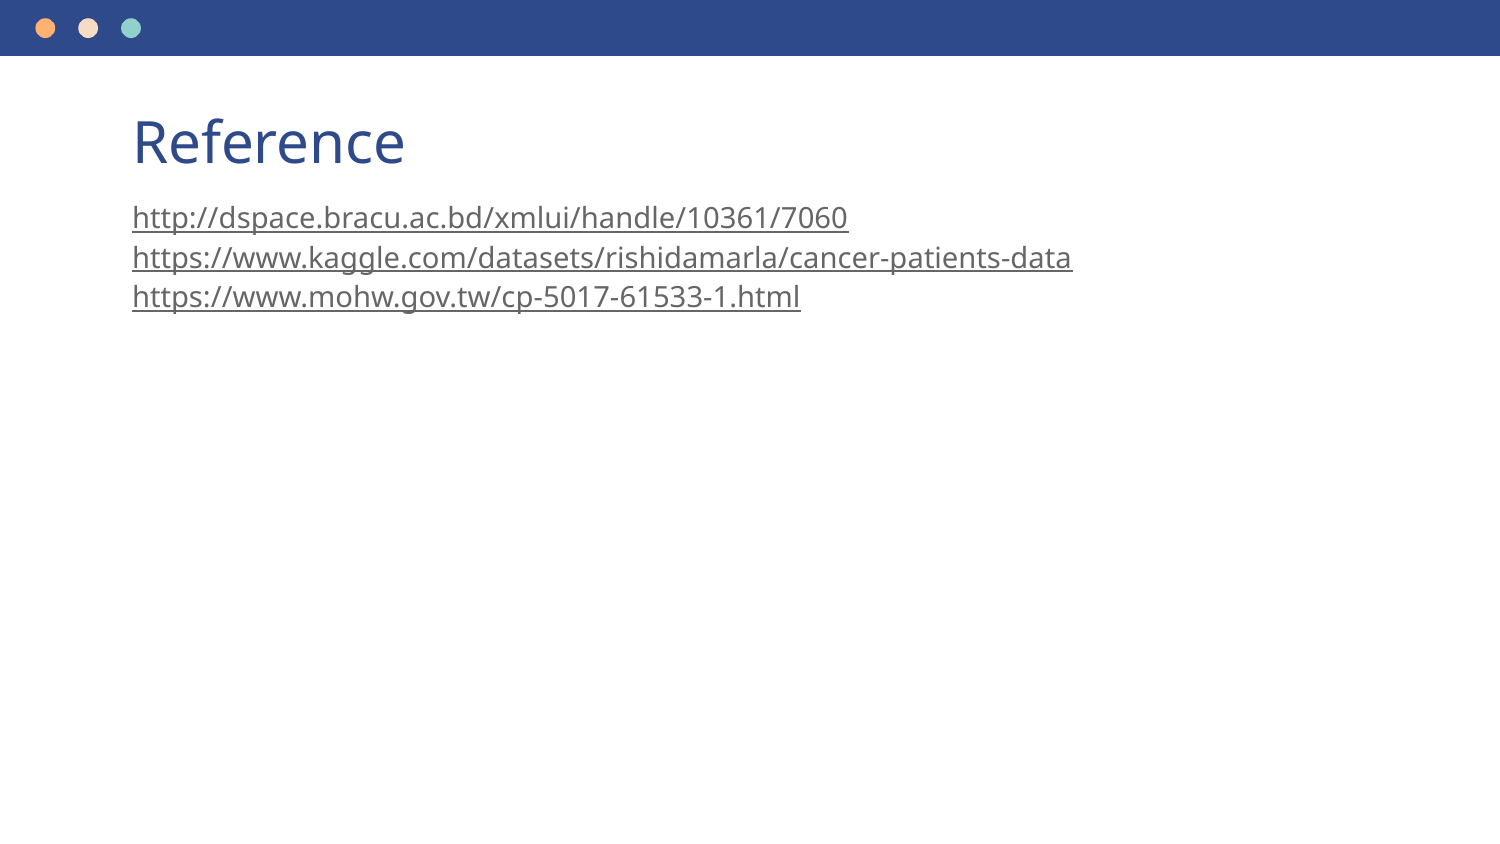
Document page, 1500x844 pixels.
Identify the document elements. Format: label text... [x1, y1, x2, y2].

title Reference [117, 90, 1383, 167]
subtitle http://dspace.bracu.ac.bd/xmlui/handle/10361/7060 https://www.kaggle.com/datasets/rishidamarla/cancer-patients-data https://www.mohw.gov.tw/cp-5017-61533-1.html [117, 184, 1383, 808]
